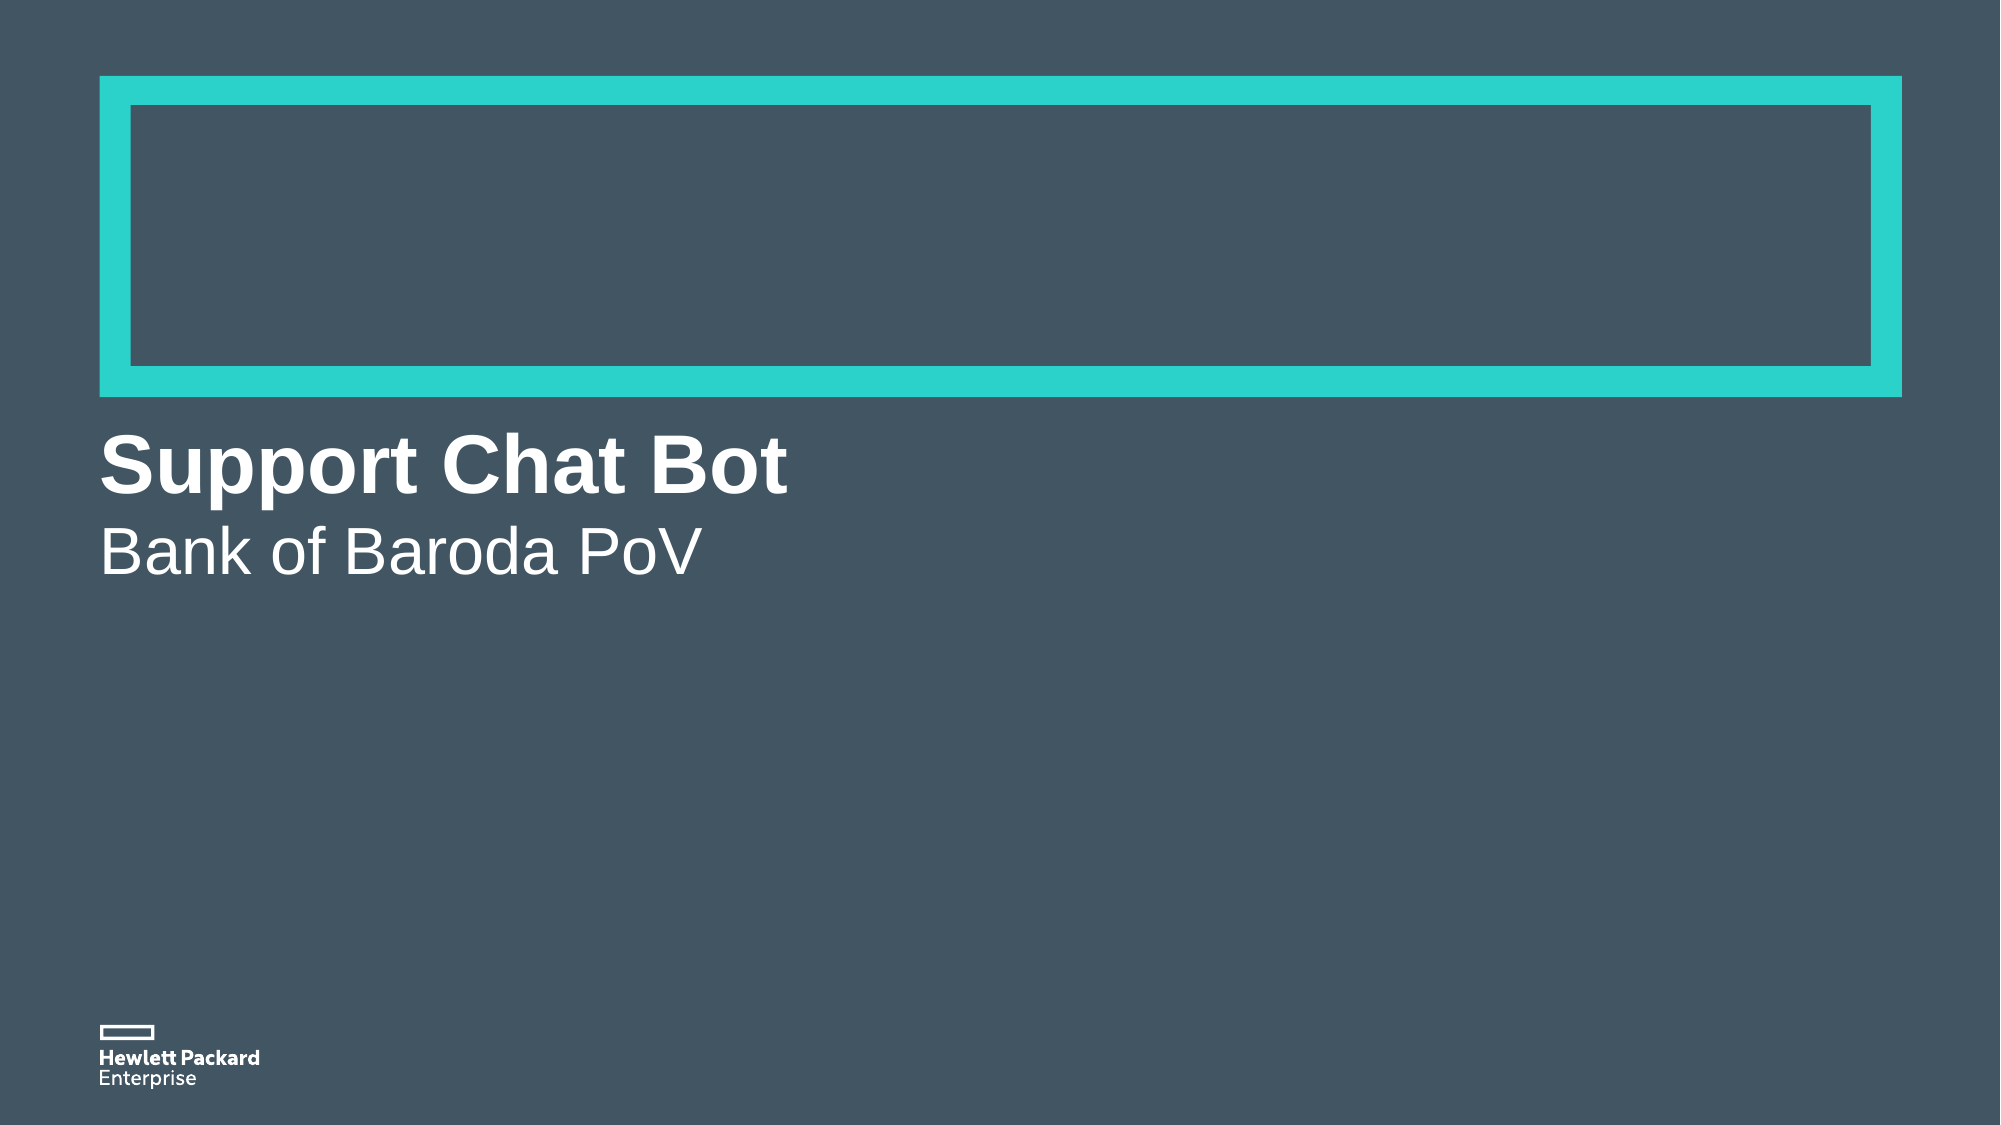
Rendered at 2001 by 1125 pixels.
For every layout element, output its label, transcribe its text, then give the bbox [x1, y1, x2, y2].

list Bank of Baroda PoV [99, 516, 1450, 605]
title Support Chat Bot [99, 421, 1450, 516]
